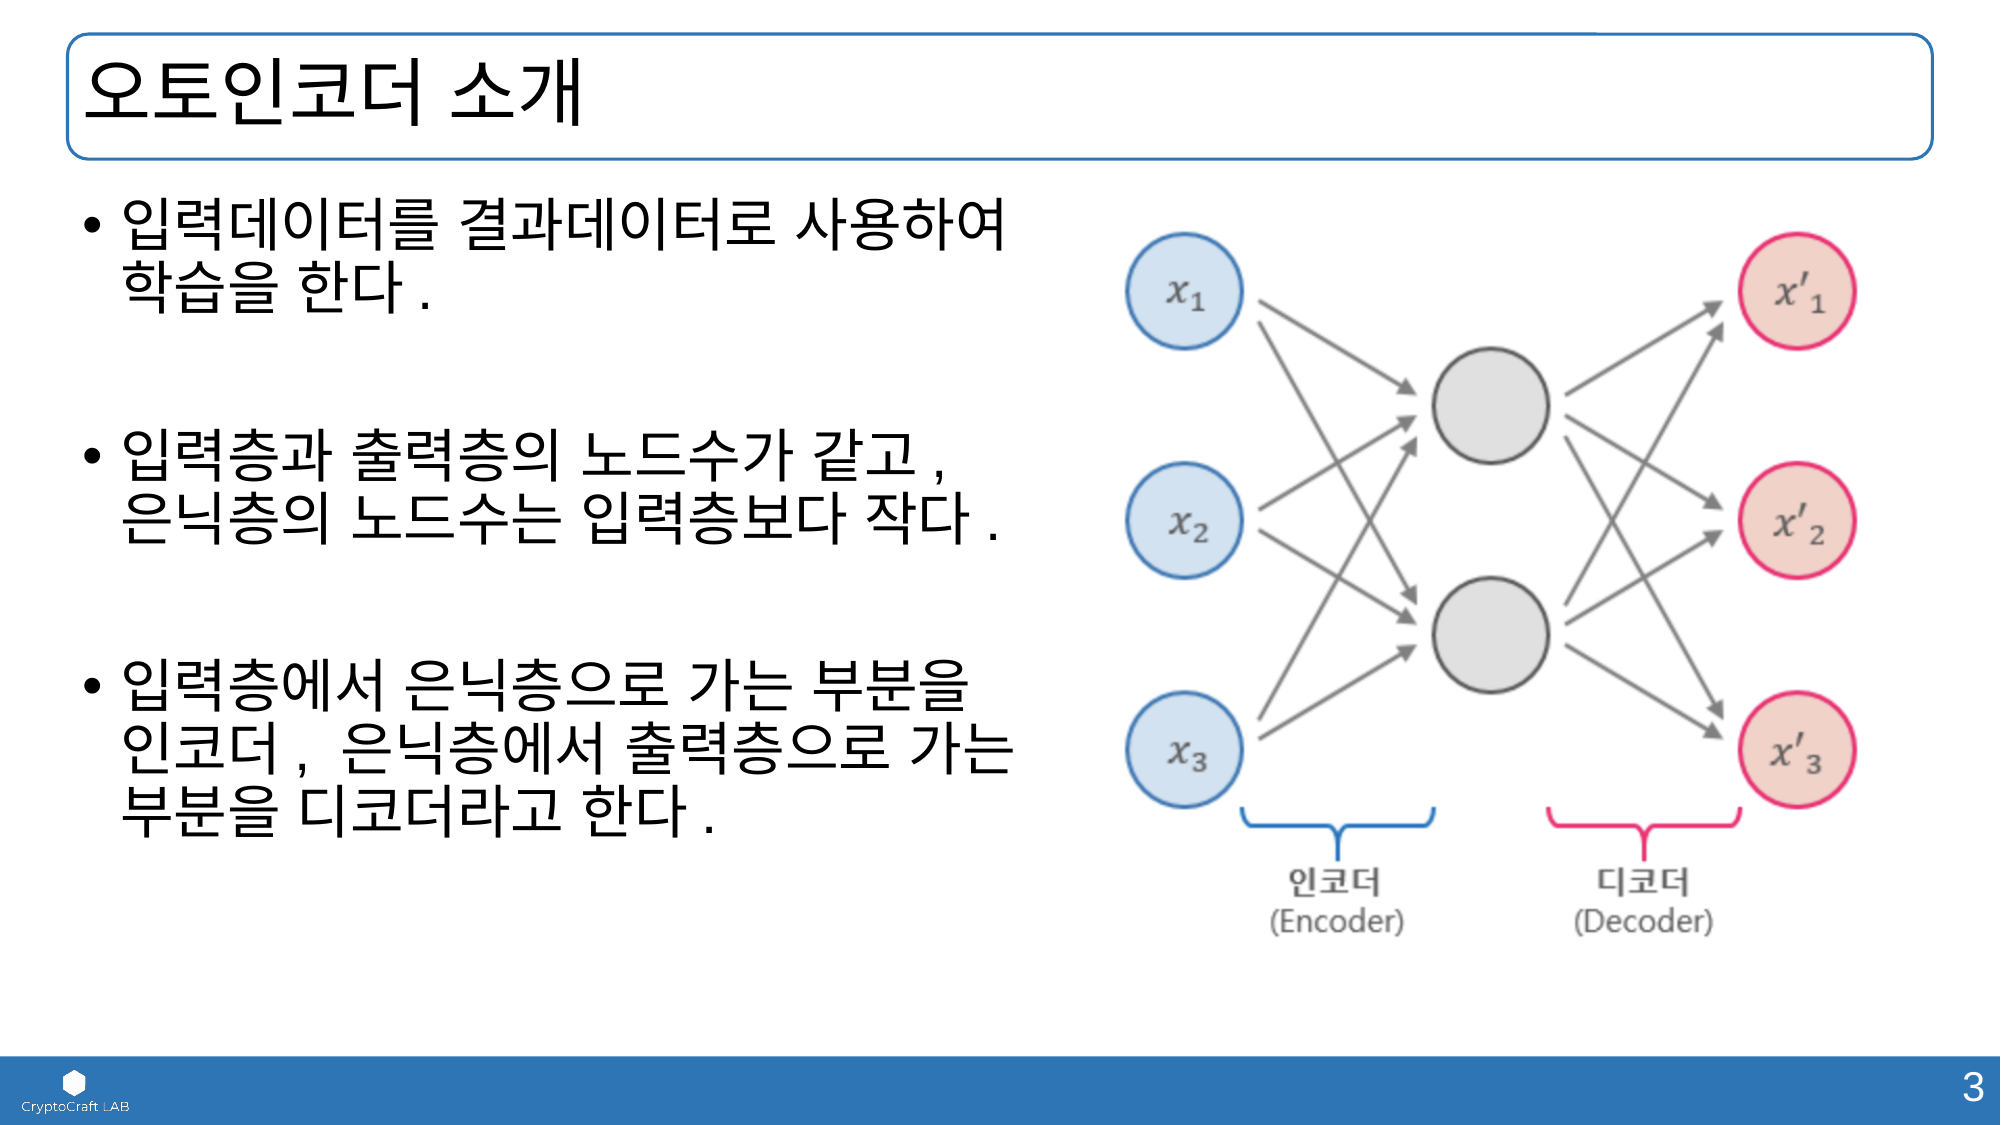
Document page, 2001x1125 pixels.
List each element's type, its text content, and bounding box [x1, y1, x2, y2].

picture [13, 1061, 138, 1123]
picture [1071, 188, 1885, 954]
list 입력데이터를 결과데이터로 사용하여 학습을 한다. 입력층과 출력층의 노드수가 같고, 은닉층의 노드수는 입력층보다 작다. 입력층에서 은닉층으로 가는 부분을 인코더, 은닉층에서 출력층으로 가는 부분을 디코더라고 한다. [67, 189, 1072, 1019]
title 오토인코더 소개 [67, 34, 1933, 160]
